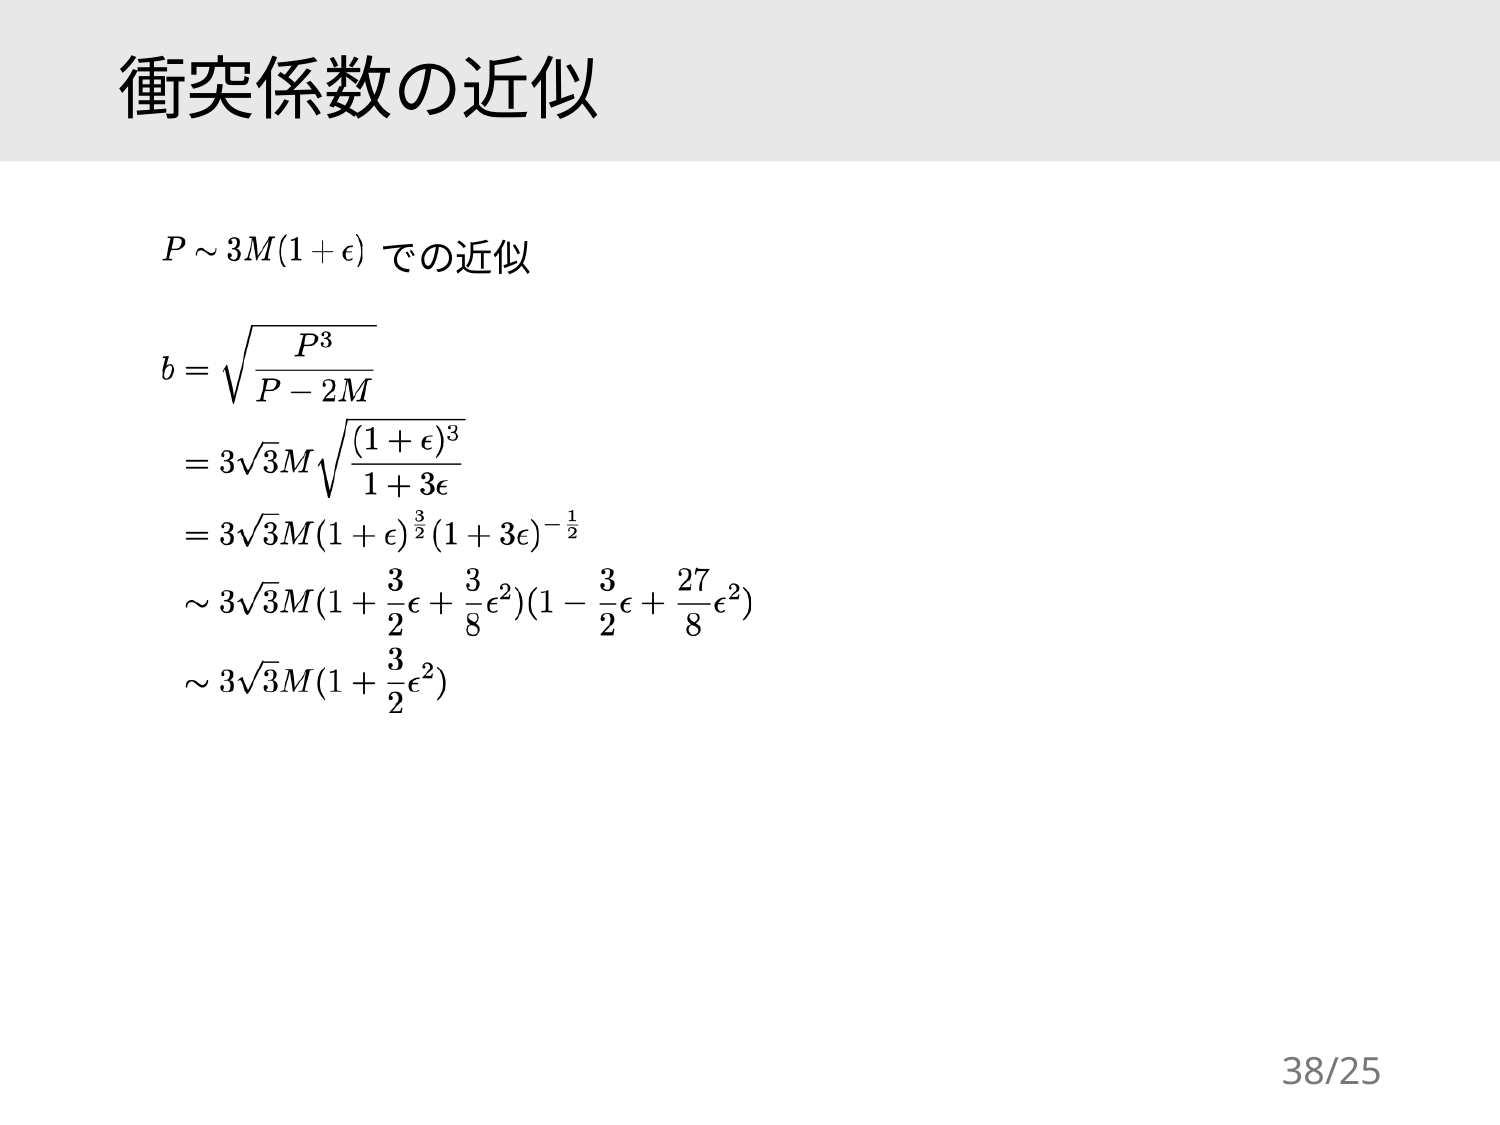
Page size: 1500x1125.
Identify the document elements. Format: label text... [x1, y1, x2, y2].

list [162, 324, 752, 713]
text_box [0, 0, 1500, 163]
title 衝突係数の近似 [103, 11, 1397, 173]
text_box での近似 [103, 203, 1397, 1065]
slide_number 38/25 [1059, 1042, 1397, 1103]
picture [162, 234, 363, 267]
